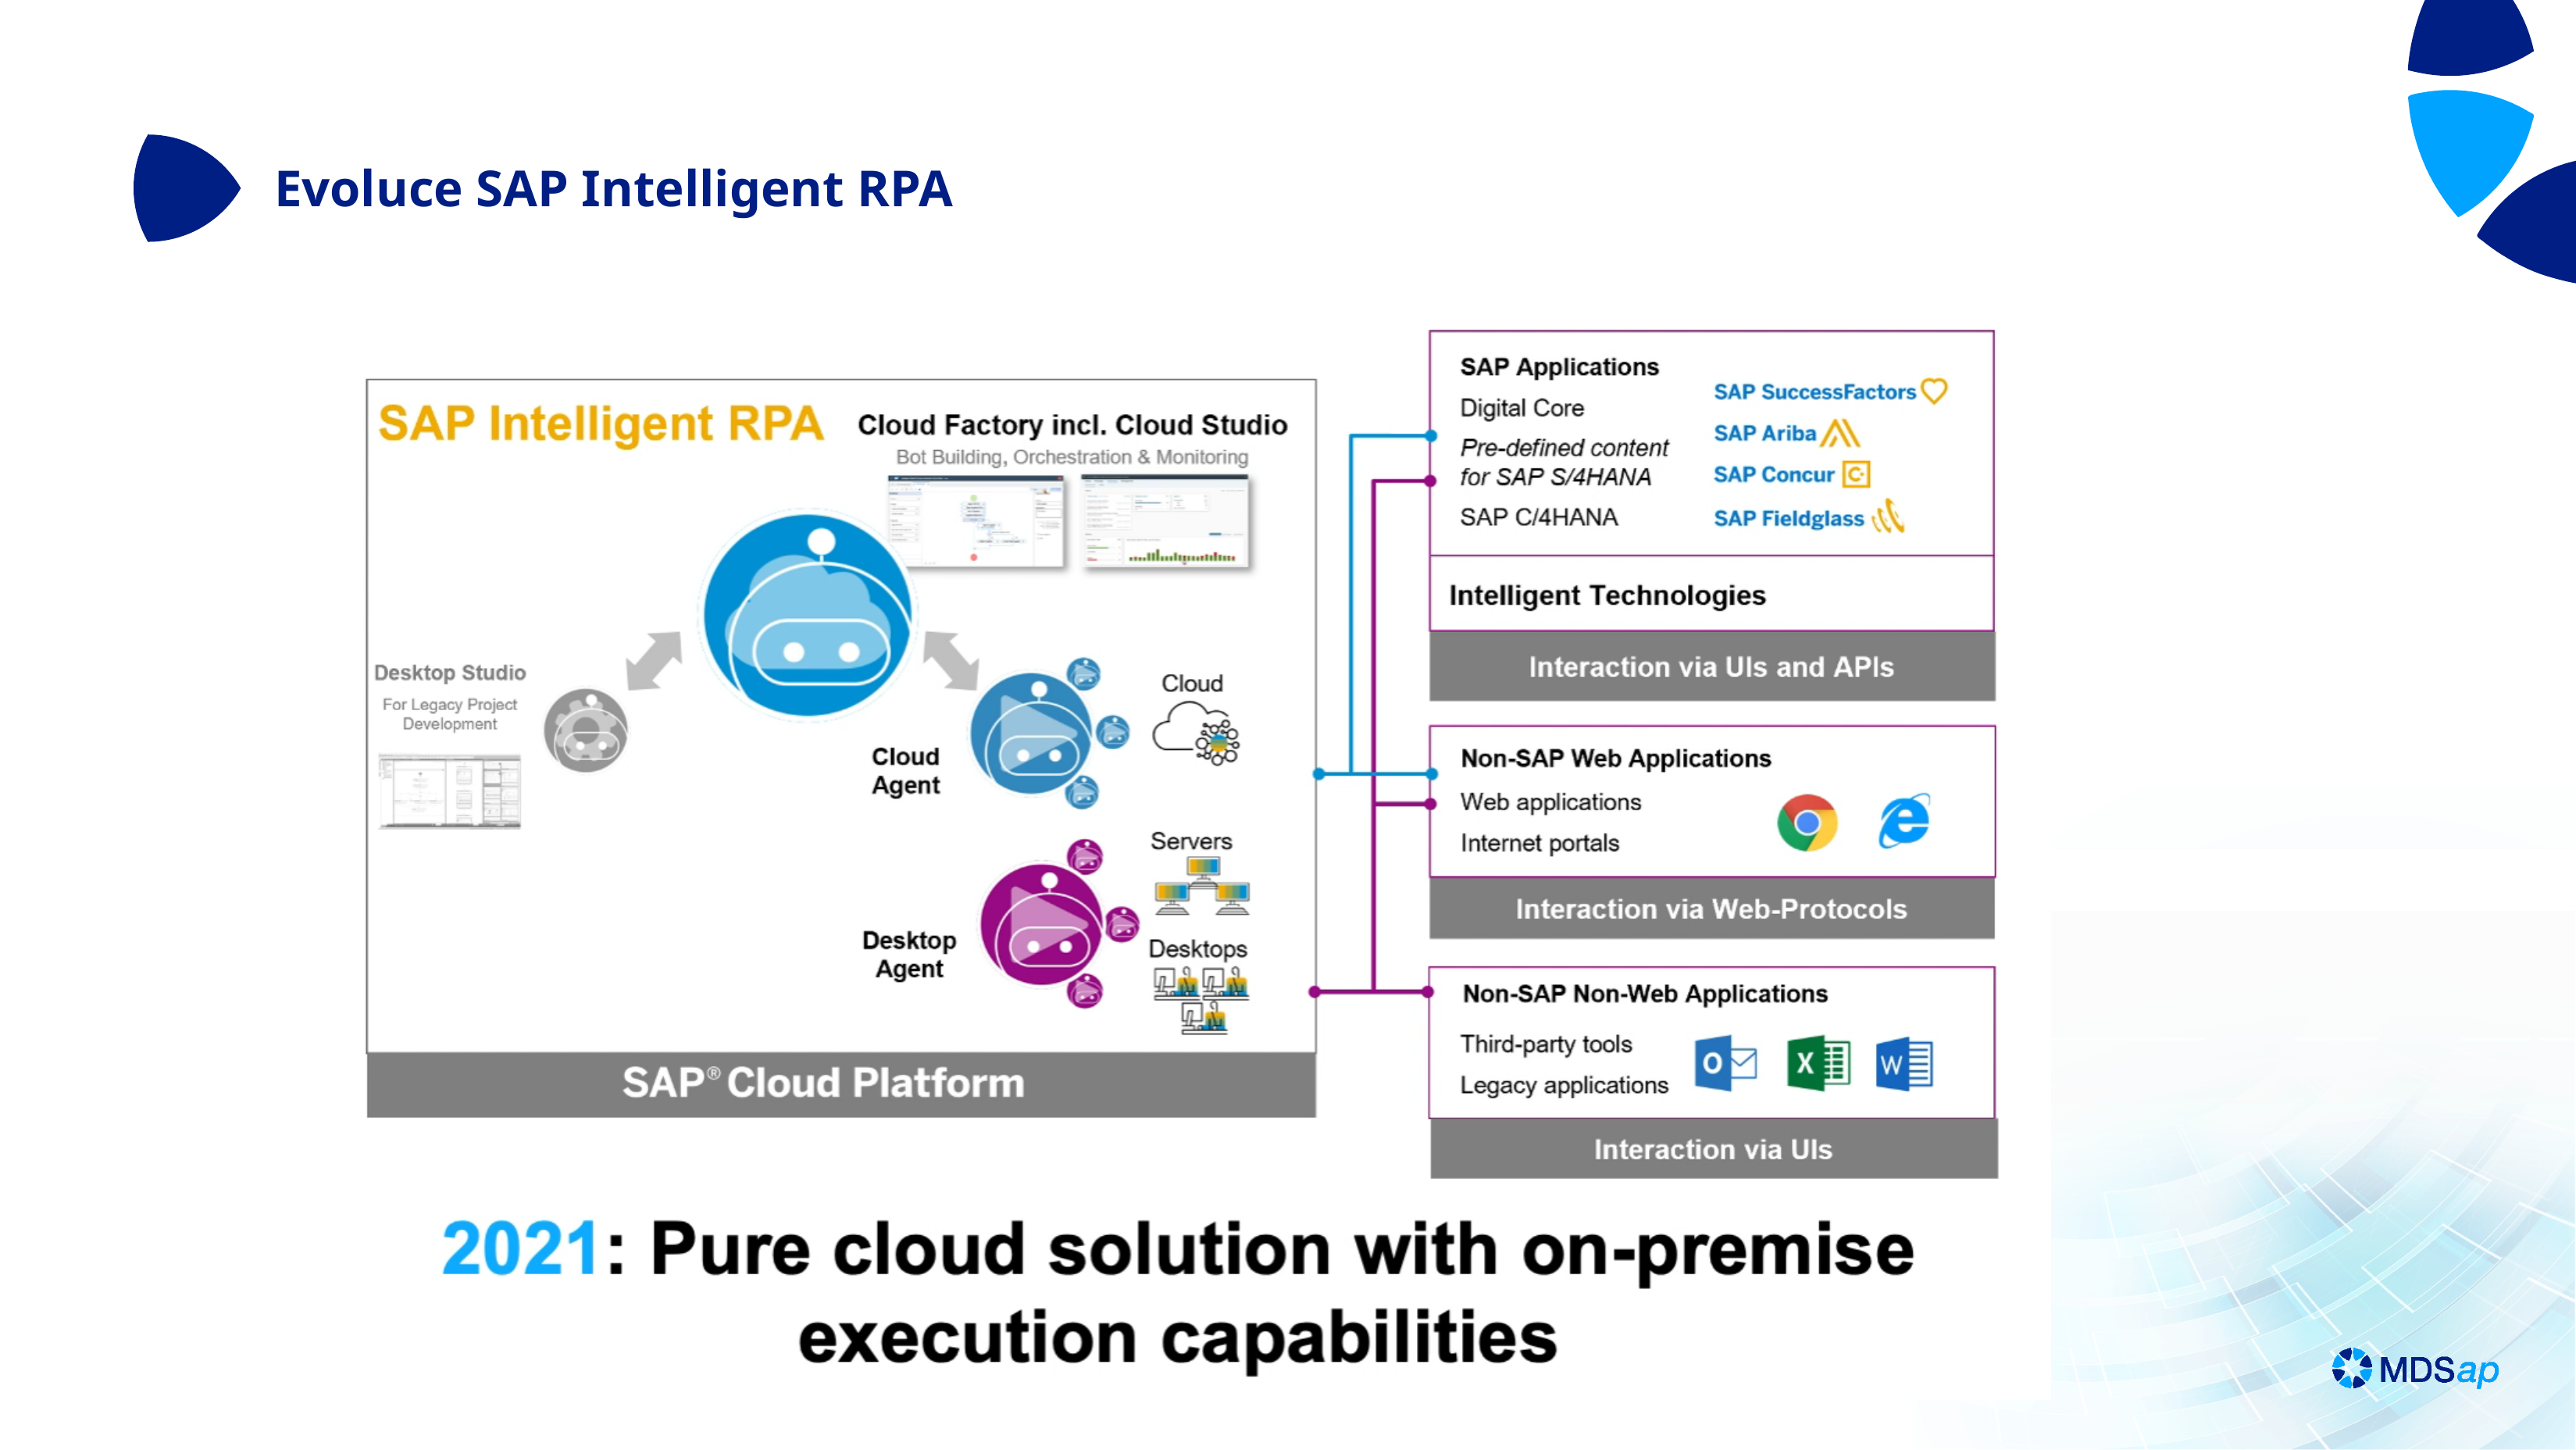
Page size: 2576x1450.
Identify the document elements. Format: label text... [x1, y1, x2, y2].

picture [282, 284, 2575, 1450]
list Evoluce SAP Intelligent RPA [262, 158, 2275, 217]
